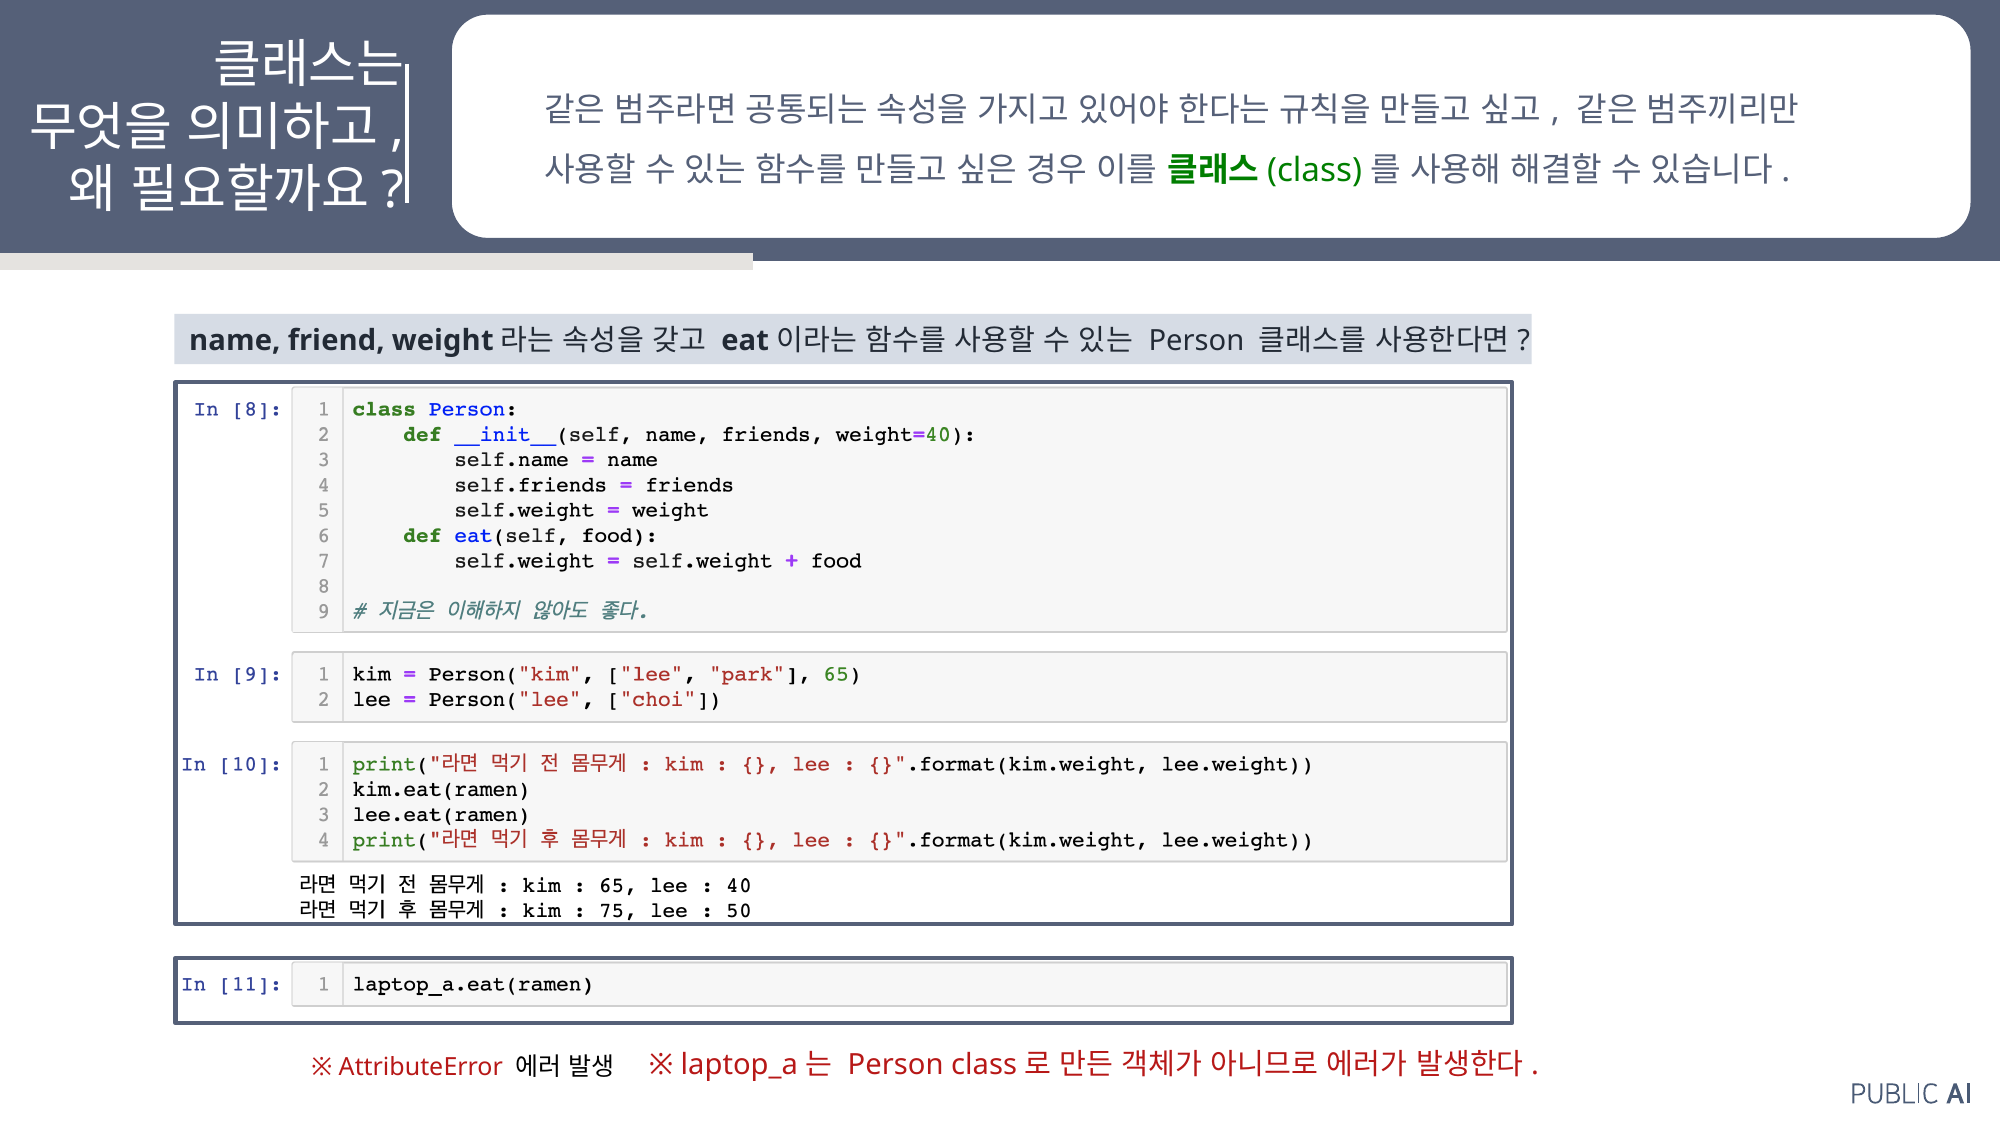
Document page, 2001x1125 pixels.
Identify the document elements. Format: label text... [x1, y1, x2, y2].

text_box 같은 범주라면 공통되는 속성을 가지고 있어야 한다는 규칙을 만들고 싶고, 같은 범주끼리만 사용할 수 있는 함수를 만들고 싶은 경우 이를 클래스(class)를 사용해 해결할 수 있습니다. [529, 60, 1888, 196]
picture [177, 959, 1510, 1022]
picture [177, 384, 1510, 923]
text_box name, friend, weight라는 속성을 갖고 eat이라는 함수를 사용할 수 있는 Person 클래스를 사용한다면? [174, 313, 1532, 365]
text_box ※ AttributeError 에러 발생 [296, 1028, 633, 1089]
text_box 클래스는 무엇을 의미하고, 왜 필요할까요? [14, 23, 419, 226]
text_box ※ laptop_a는 Person class로 만든 객체가 아니므로 에러가 발생한다. [633, 1020, 1659, 1089]
